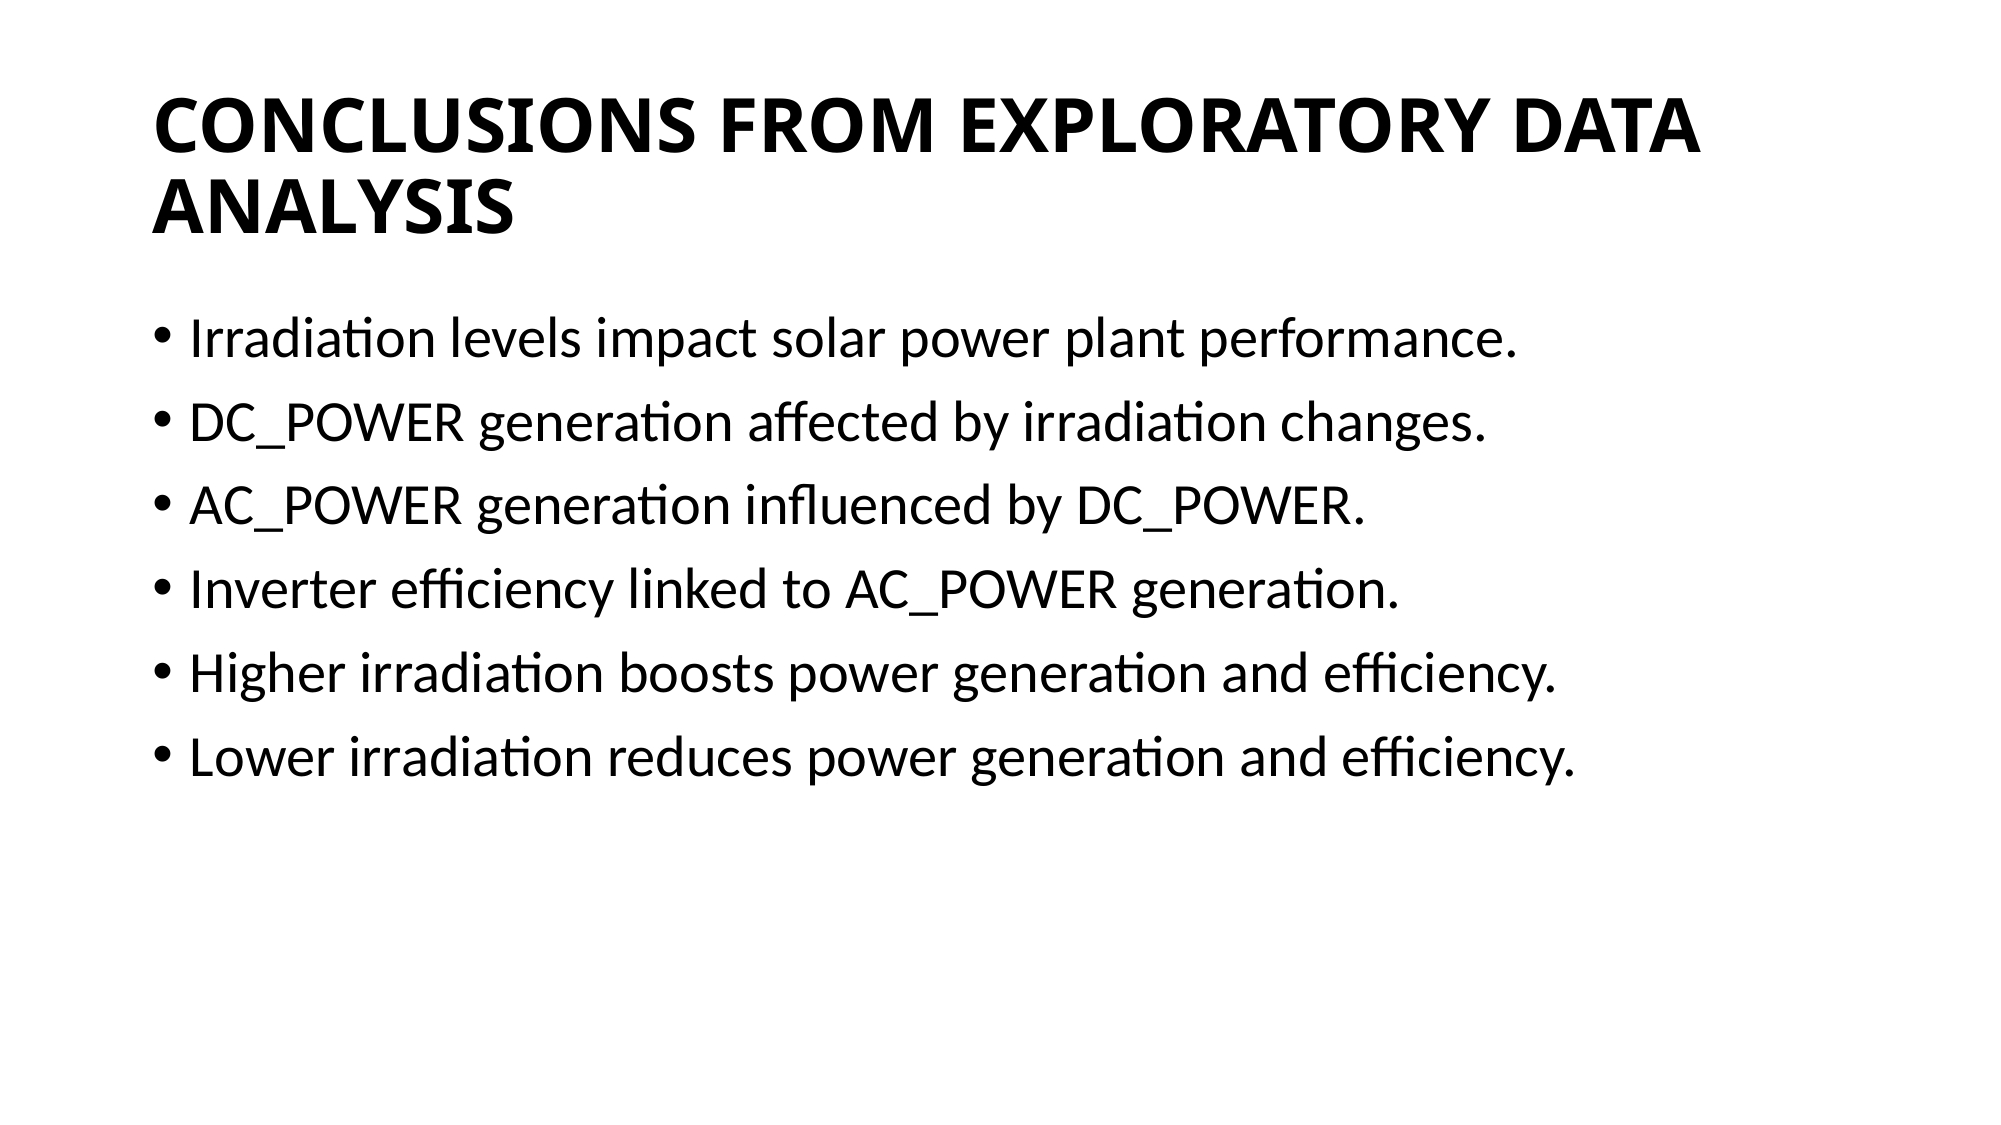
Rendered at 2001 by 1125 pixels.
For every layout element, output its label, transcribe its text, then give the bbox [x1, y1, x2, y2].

list Irradiation levels impact solar power plant performance. DC_POWER generation affected by irradiation changes. AC_POWER generation influenced by DC_POWER. Inverter efficiency linked to AC_POWER generation. Higher irradiation boosts power generation and efficiency. Lower irradiation reduces power generation and efficiency. [137, 299, 1863, 1014]
title CONCLUSIONS FROM EXPLORATORY DATA ANALYSIS [137, 59, 1863, 278]
